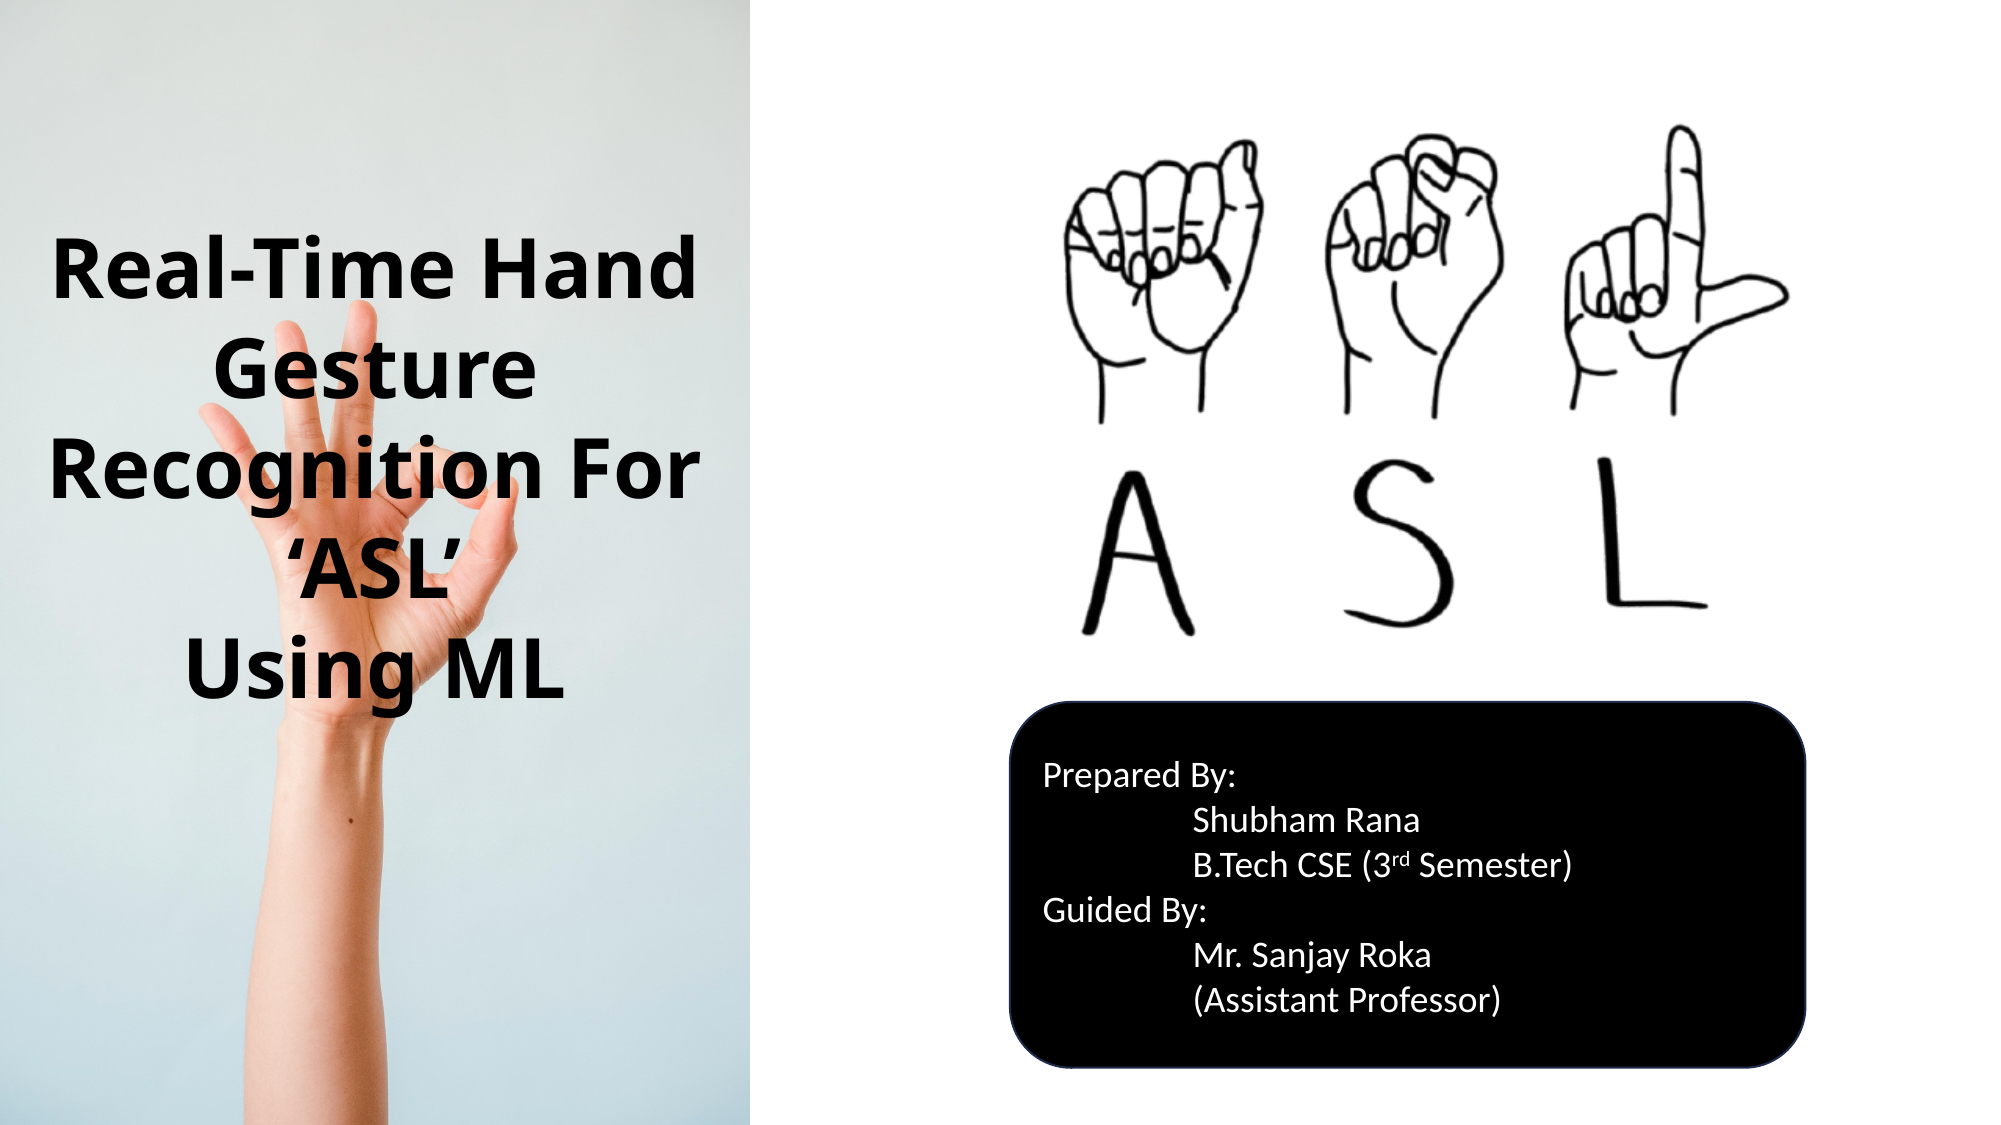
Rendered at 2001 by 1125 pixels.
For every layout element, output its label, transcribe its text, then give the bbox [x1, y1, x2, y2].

picture [0, 0, 750, 1125]
text_box Prepared By: Shubham Rana B.Tech CSE (3rd Semester) Guided By: Mr. Sanjay Roka (Assistant Professor) [1008, 700, 1807, 1069]
picture [970, 0, 1845, 699]
